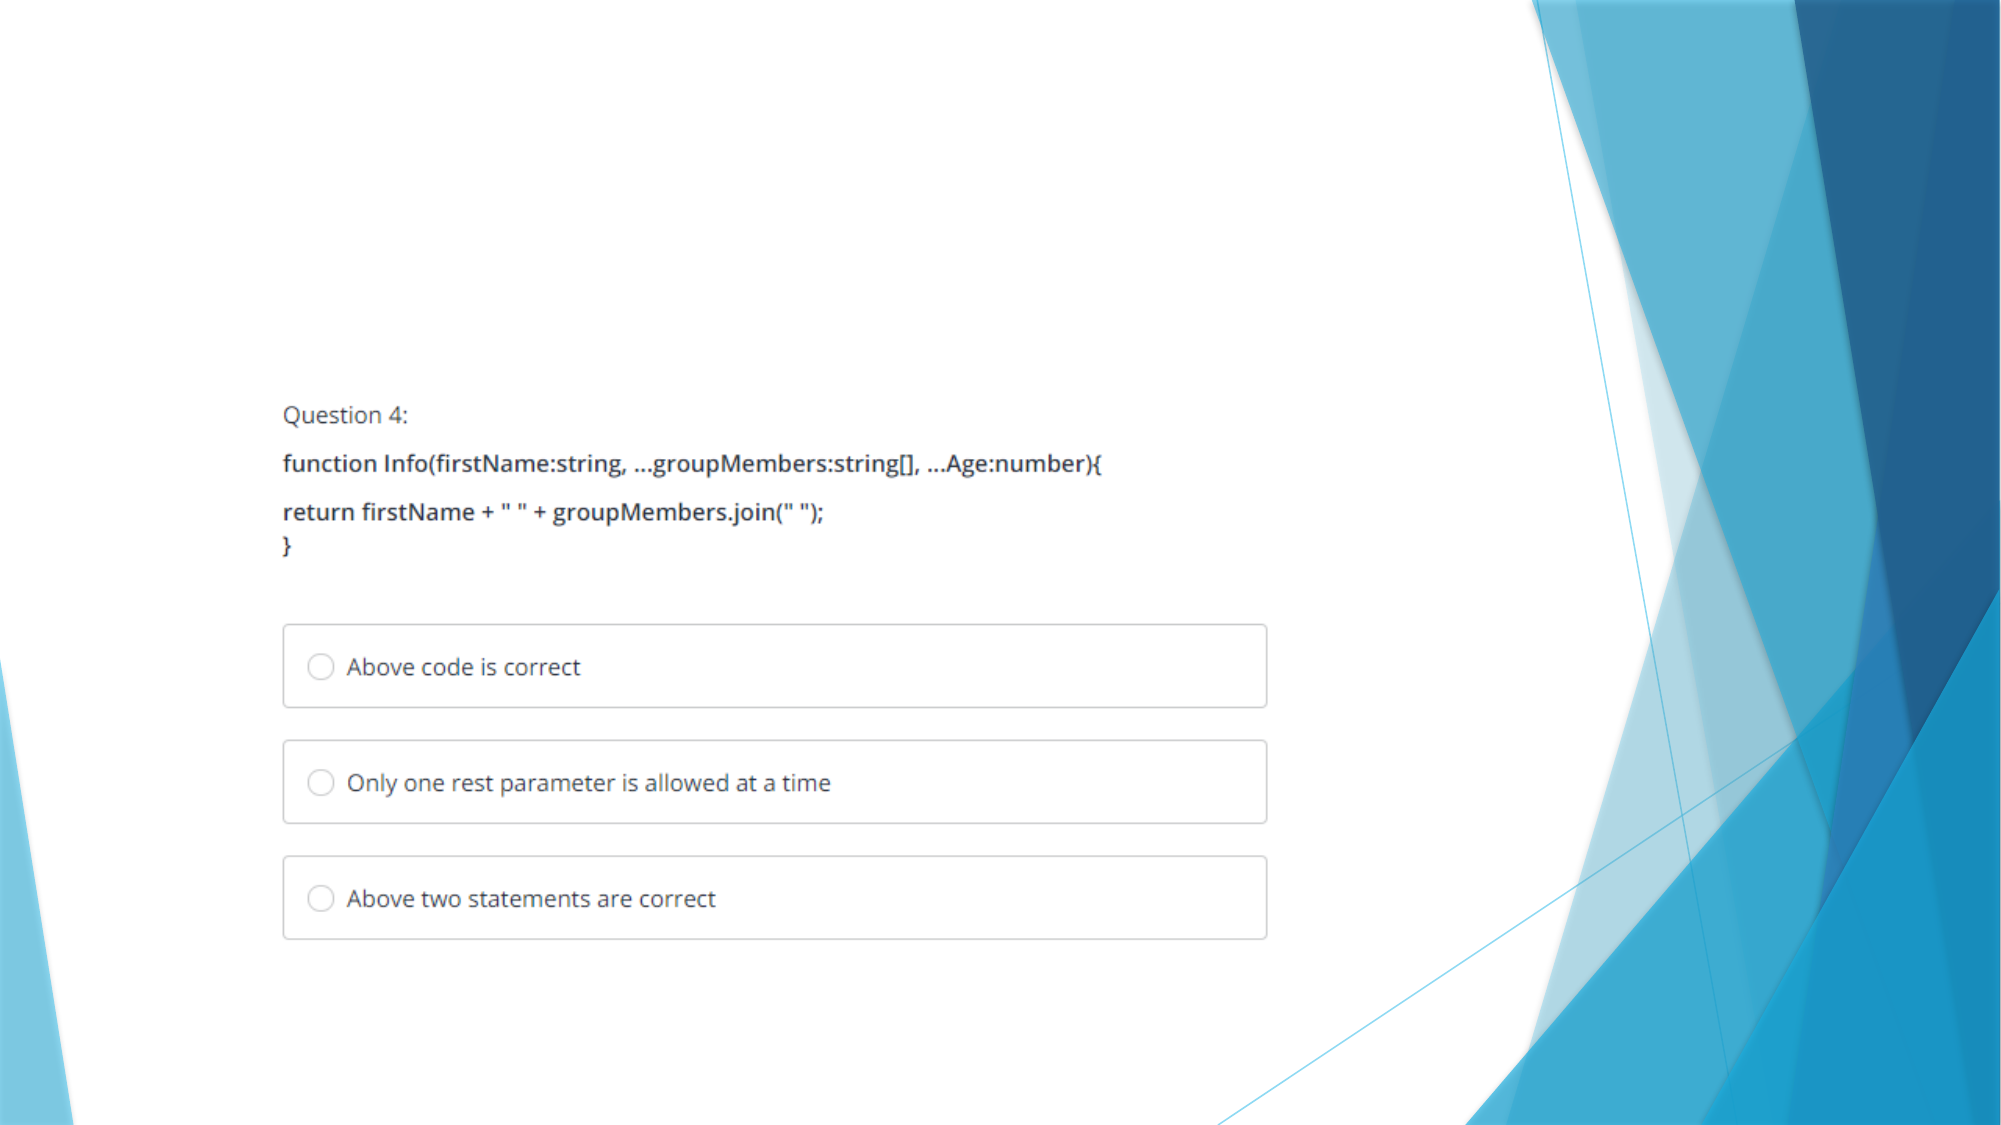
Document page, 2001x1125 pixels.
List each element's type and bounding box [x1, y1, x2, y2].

list [235, 361, 1397, 985]
